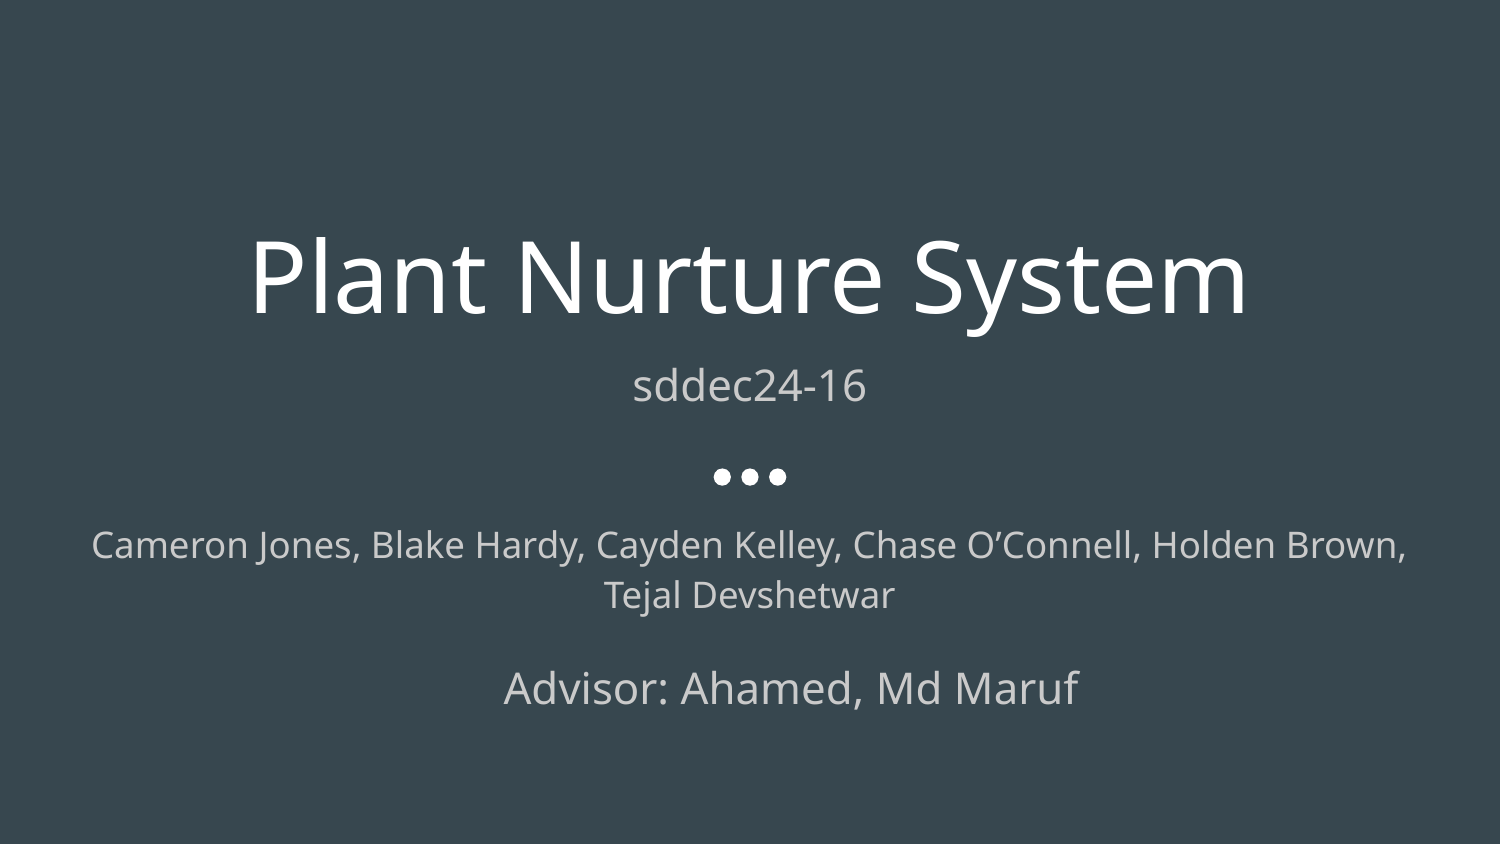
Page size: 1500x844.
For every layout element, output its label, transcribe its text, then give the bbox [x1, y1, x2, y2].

subtitle sddec24-16 [51, 339, 1449, 470]
subtitle Cameron Jones, Blake Hardy, Cayden Kelley, Chase O’Connell, Holden Brown, Tejal Devshetwar [51, 503, 1449, 634]
title Plant Nurture System [51, 21, 1449, 339]
subtitle Advisor: Ahamed, Md Maruf [92, 643, 1491, 774]
